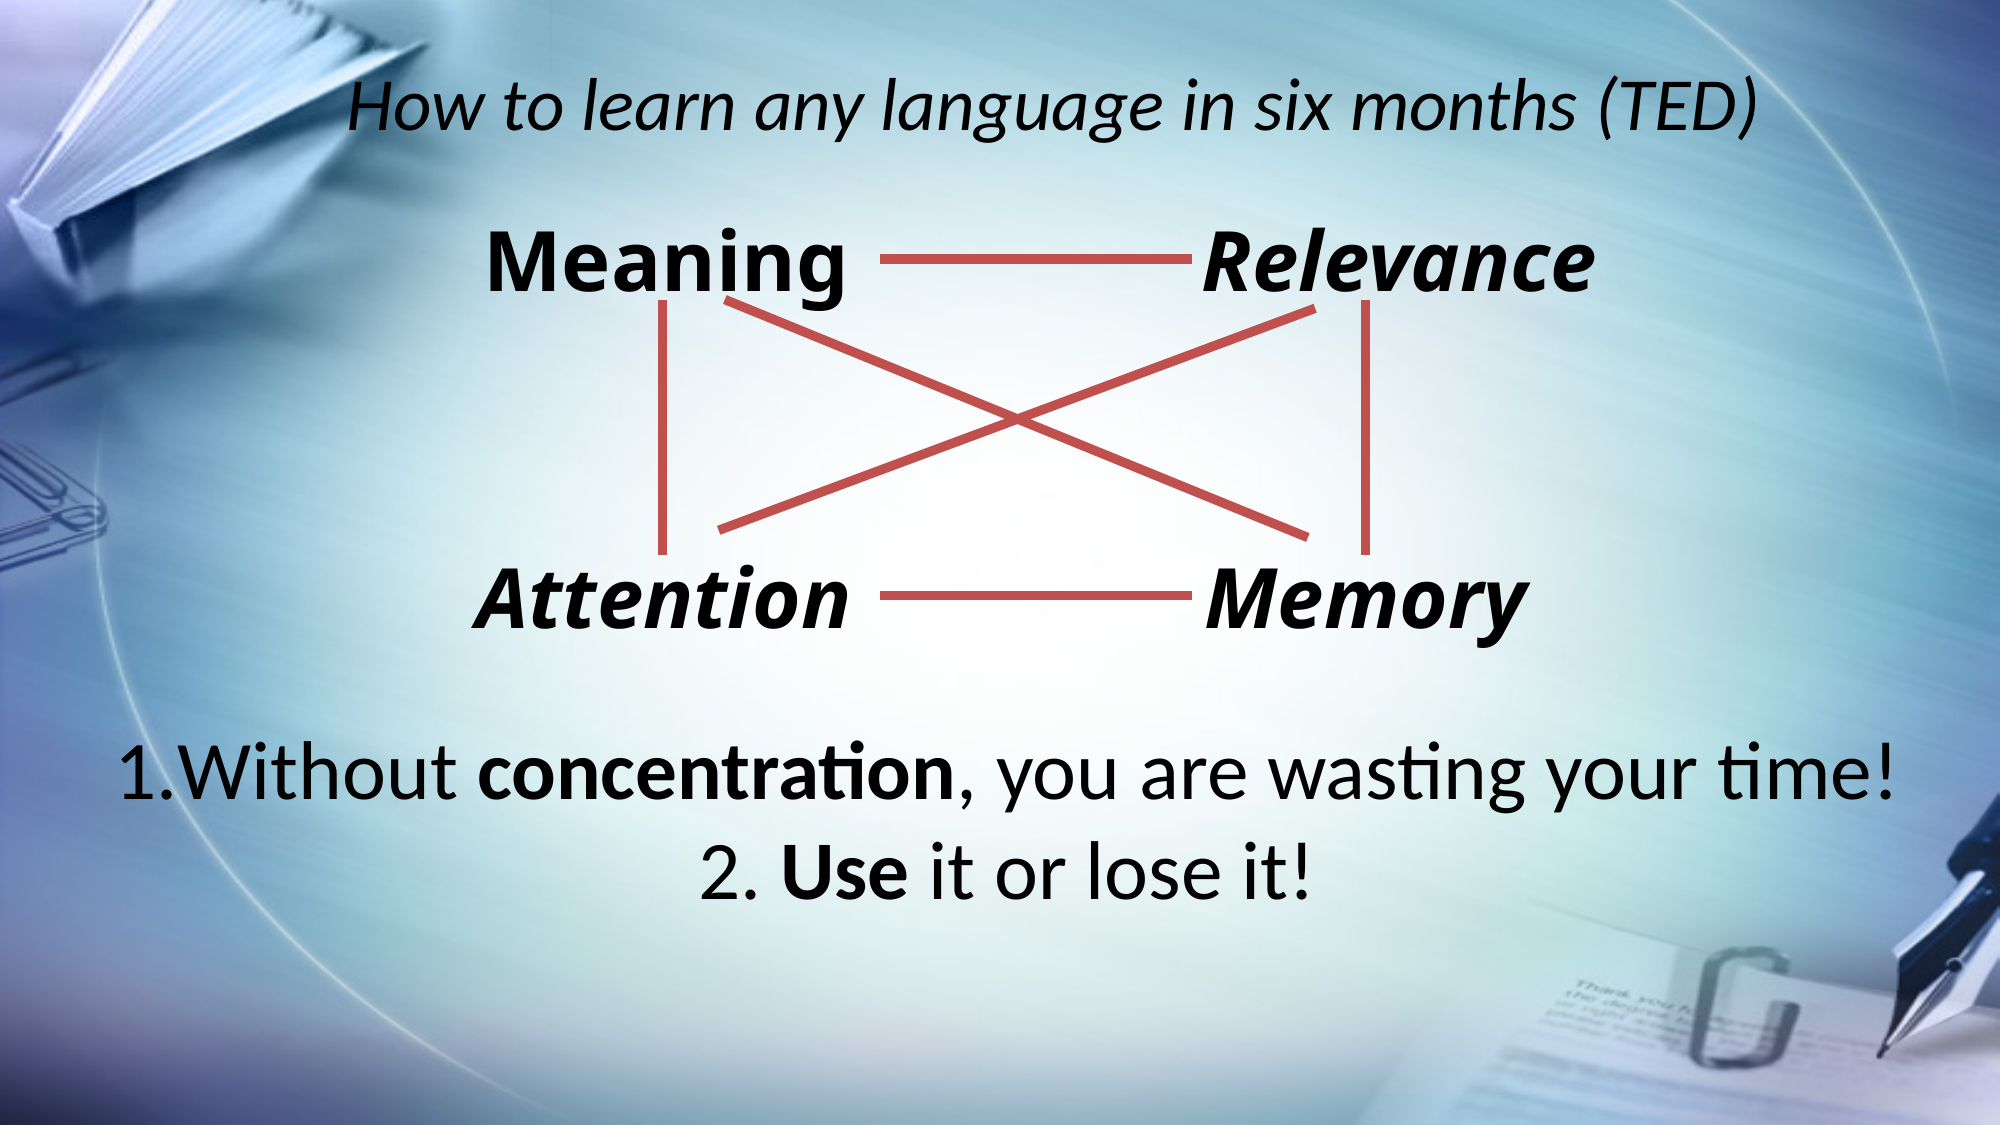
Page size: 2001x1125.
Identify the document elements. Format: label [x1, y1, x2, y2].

text_box [724, 299, 1308, 308]
text_box [718, 308, 1316, 531]
text_box [724, 531, 1308, 538]
picture [0, 0, 2000, 1125]
